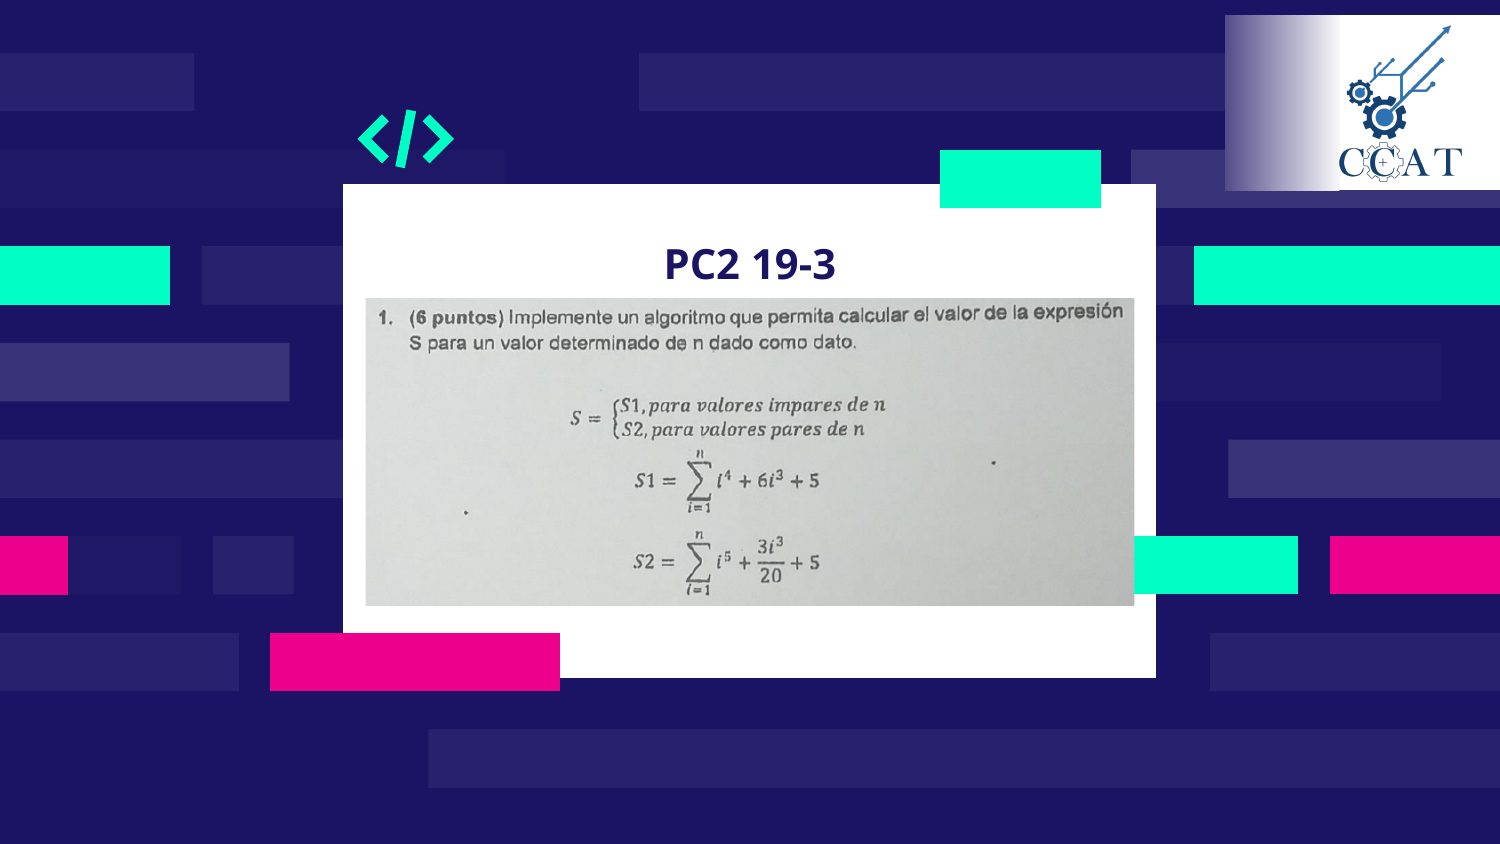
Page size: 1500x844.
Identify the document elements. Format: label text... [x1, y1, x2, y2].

text_box [0, 536, 68, 596]
picture [365, 297, 1135, 606]
text_box [1194, 246, 1500, 305]
subtitle PC2 19-3 [568, 224, 932, 296]
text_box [1224, 14, 1500, 191]
